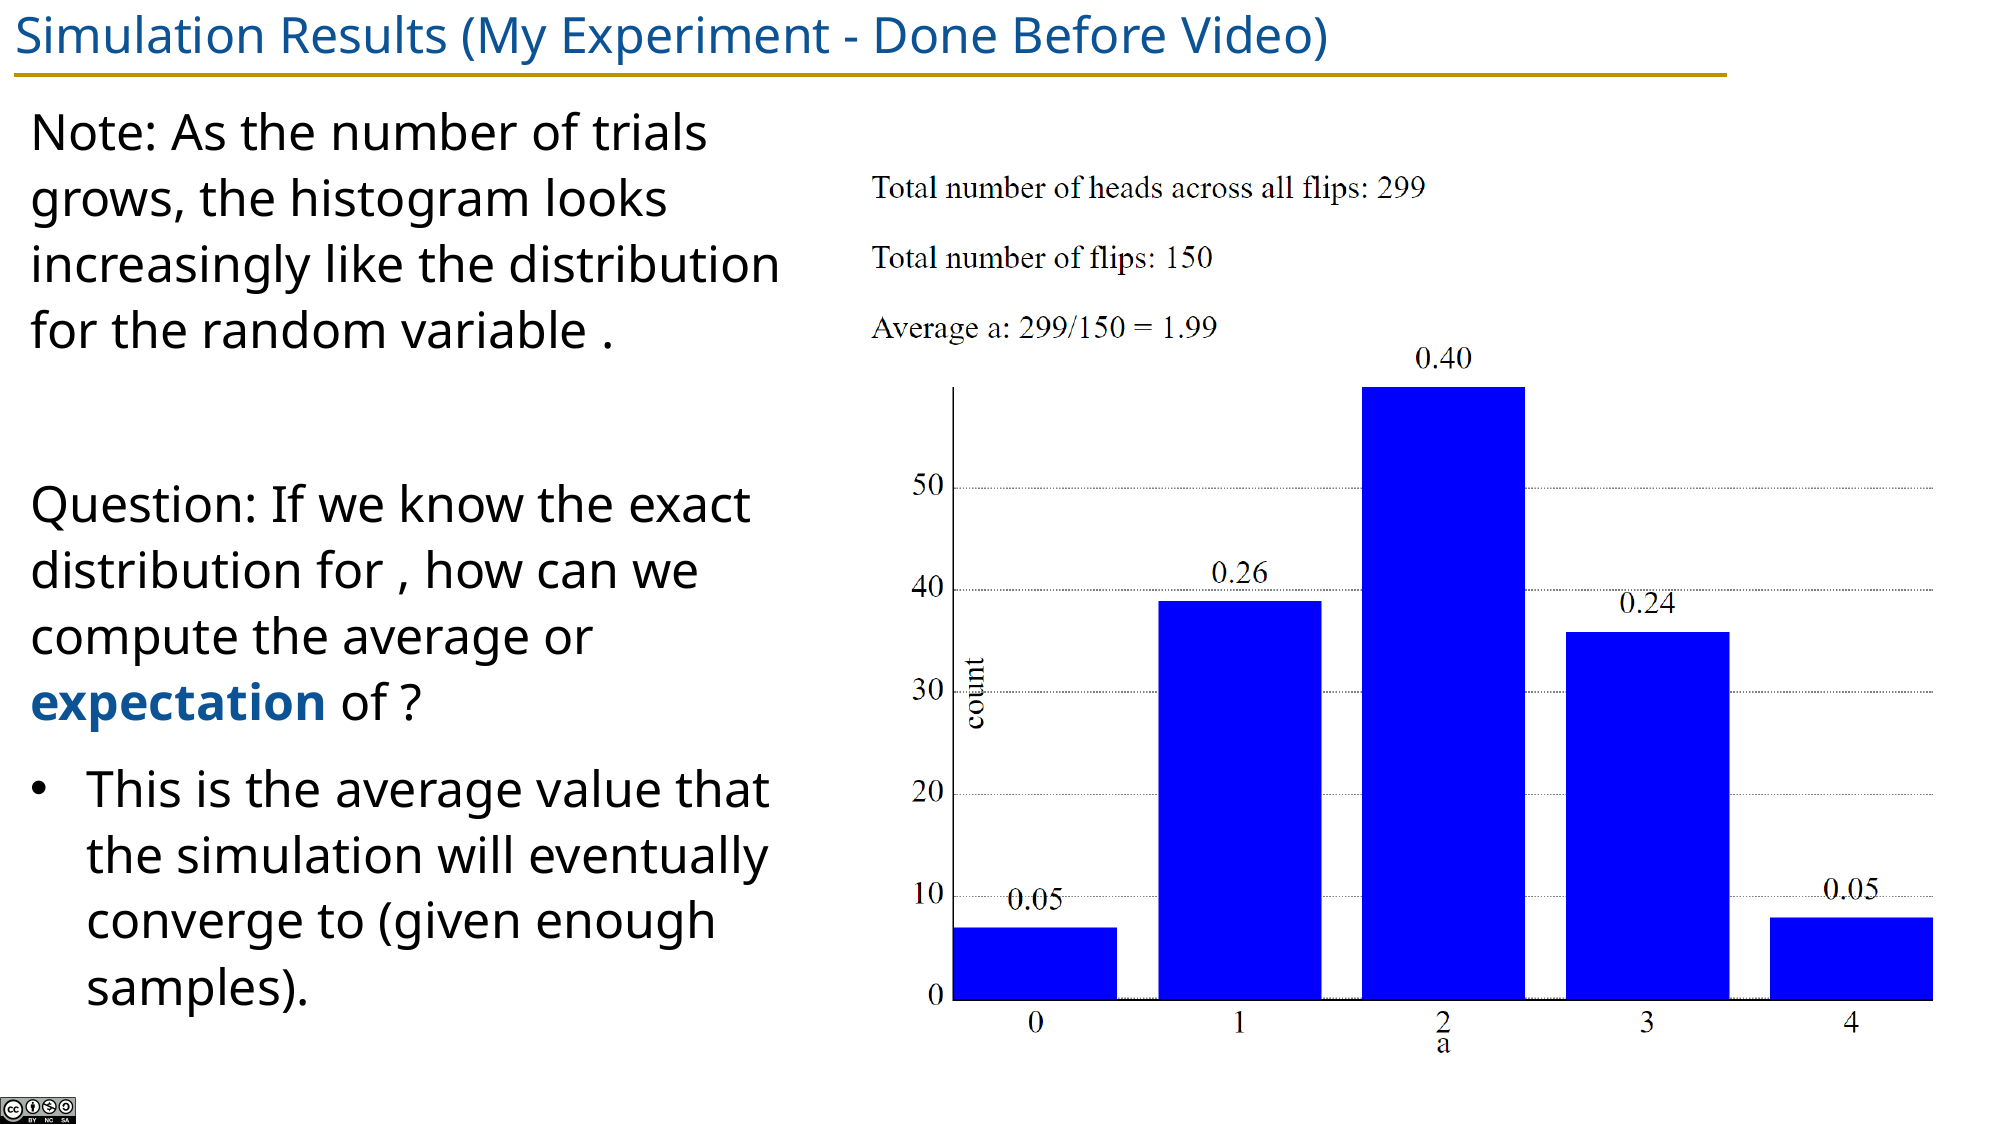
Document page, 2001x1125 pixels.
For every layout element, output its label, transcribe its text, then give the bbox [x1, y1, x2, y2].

title Simulation Results (My Experiment - Done Before Video) [0, 0, 1725, 75]
picture [0, 1097, 76, 1124]
picture [861, 161, 1943, 1057]
